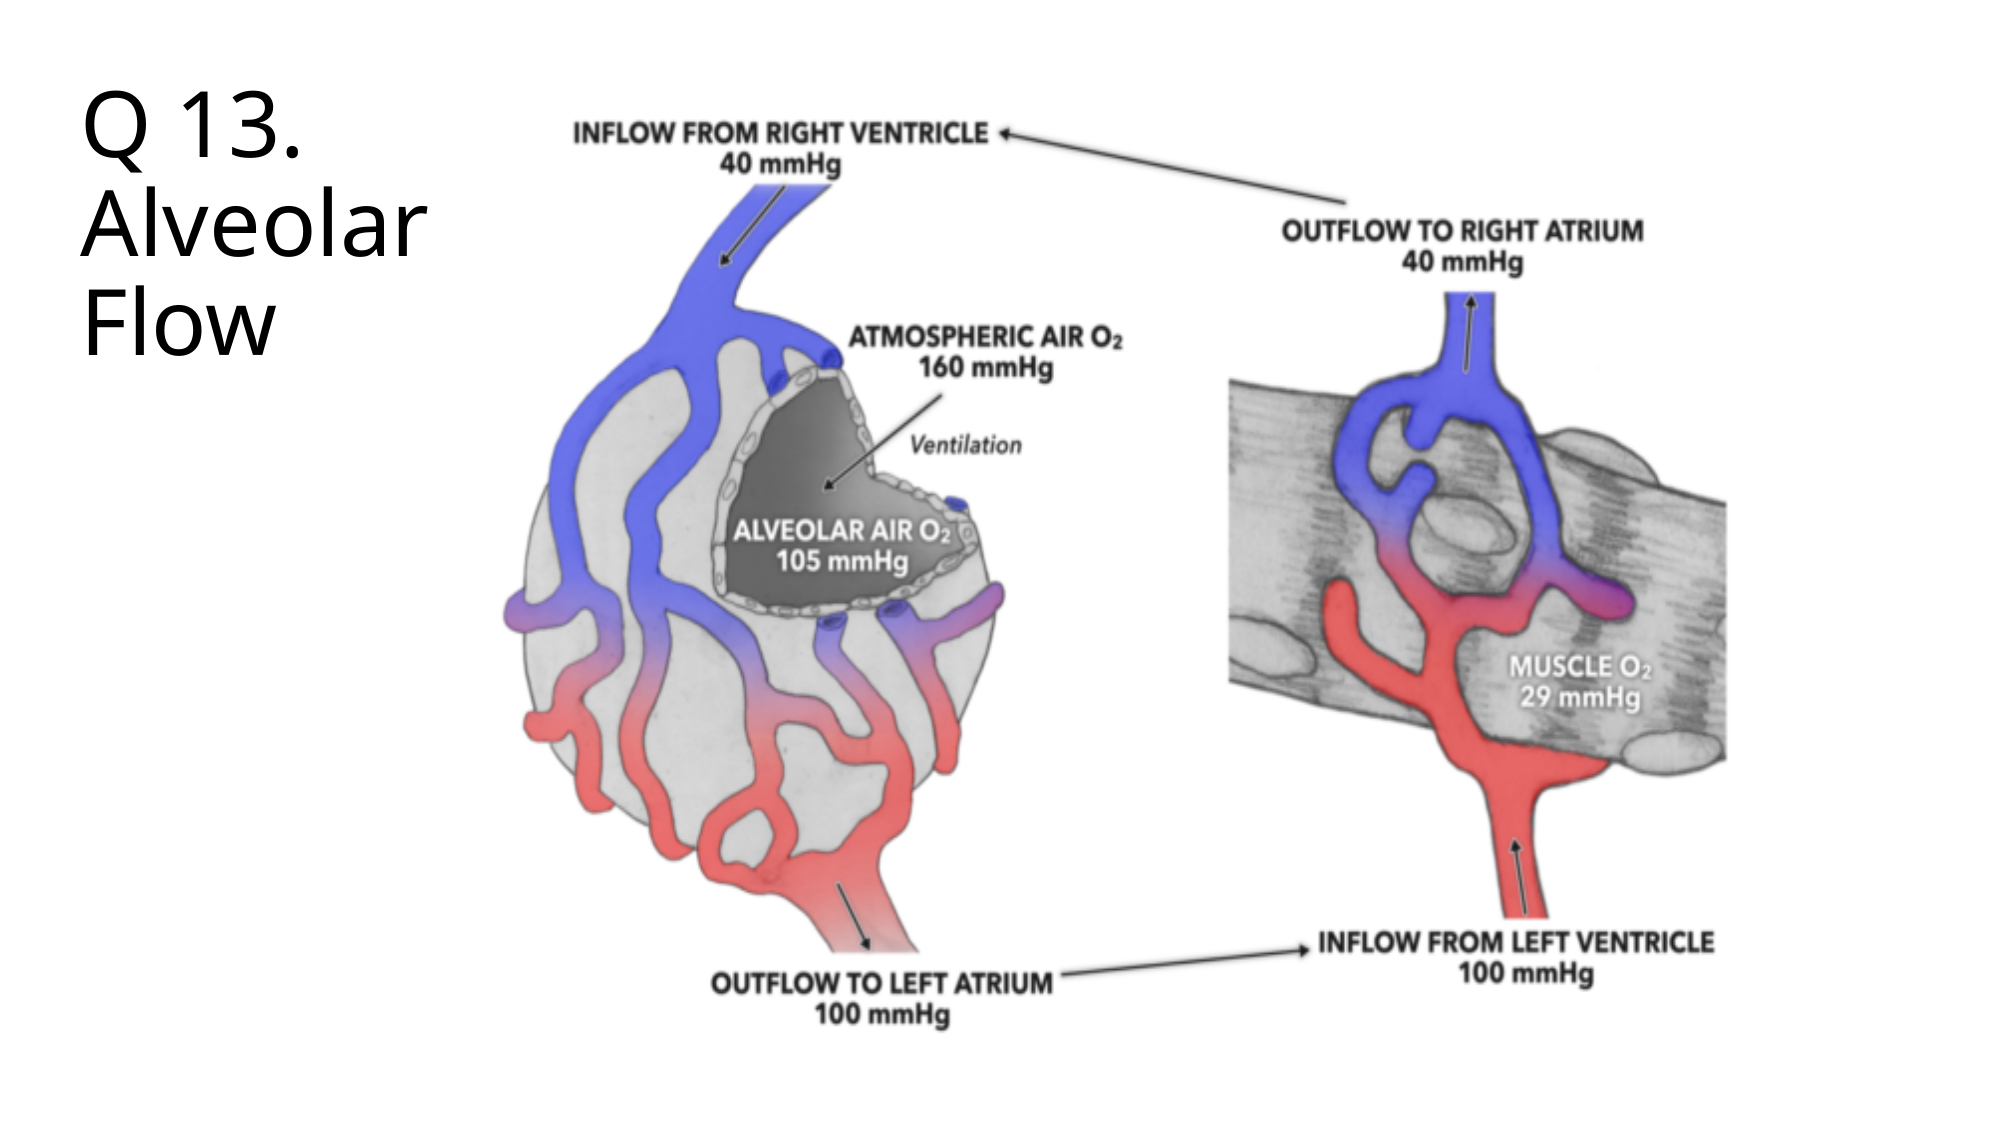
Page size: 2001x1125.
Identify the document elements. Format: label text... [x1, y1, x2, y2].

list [428, 24, 1959, 1125]
title Q 13. Alveolar Flow [65, 59, 428, 394]
